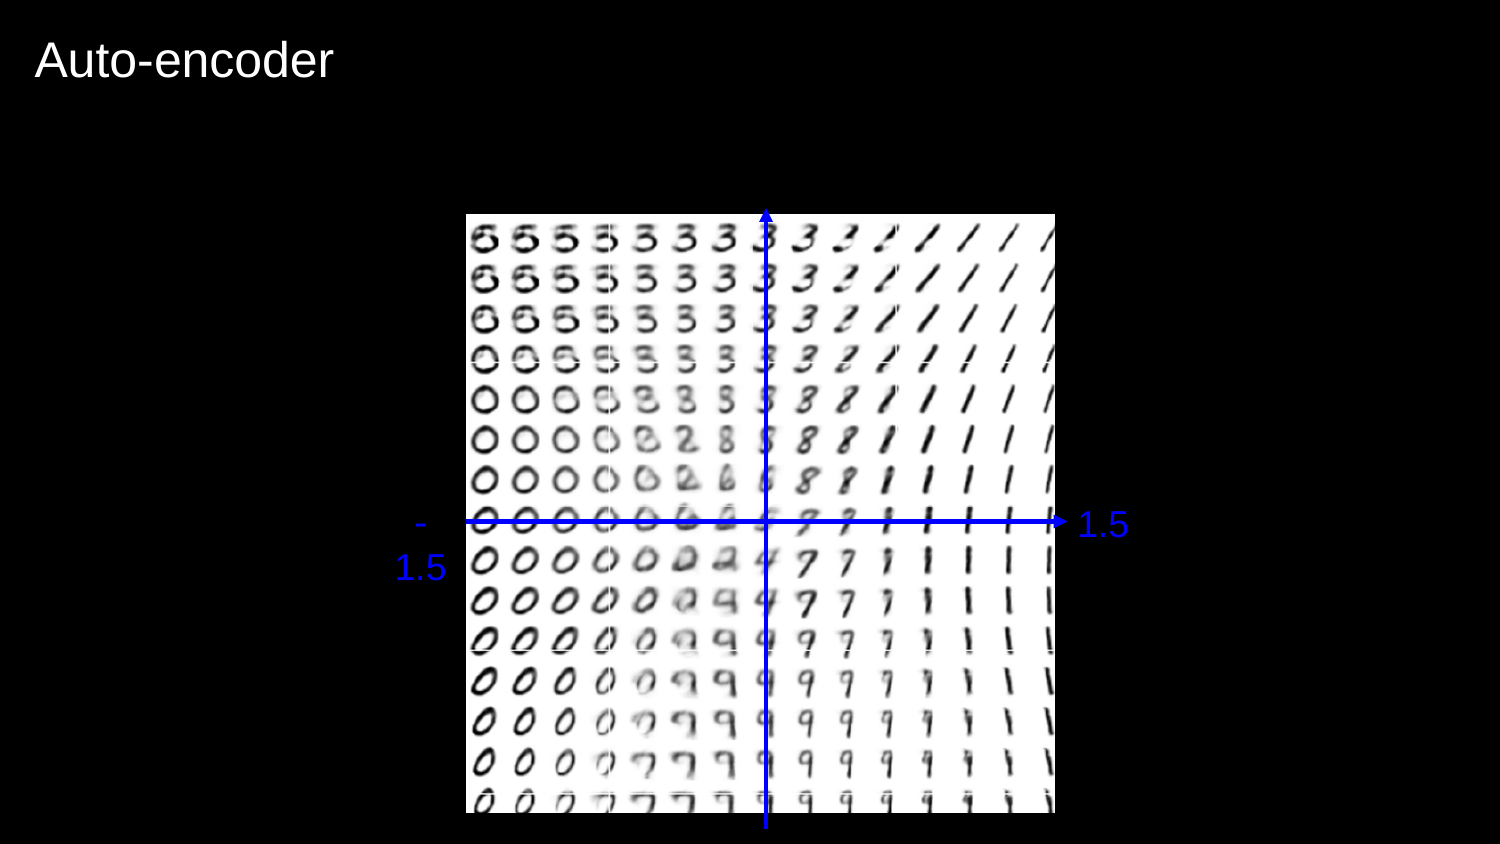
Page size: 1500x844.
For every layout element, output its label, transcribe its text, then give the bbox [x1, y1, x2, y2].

text_box -1.5 [375, 490, 460, 596]
picture [767, 522, 1055, 813]
picture [465, 213, 765, 521]
picture [767, 213, 1055, 521]
title Auto-encoder [34, 28, 714, 734]
text_box 1.5 [1060, 492, 1149, 553]
picture [465, 522, 765, 813]
